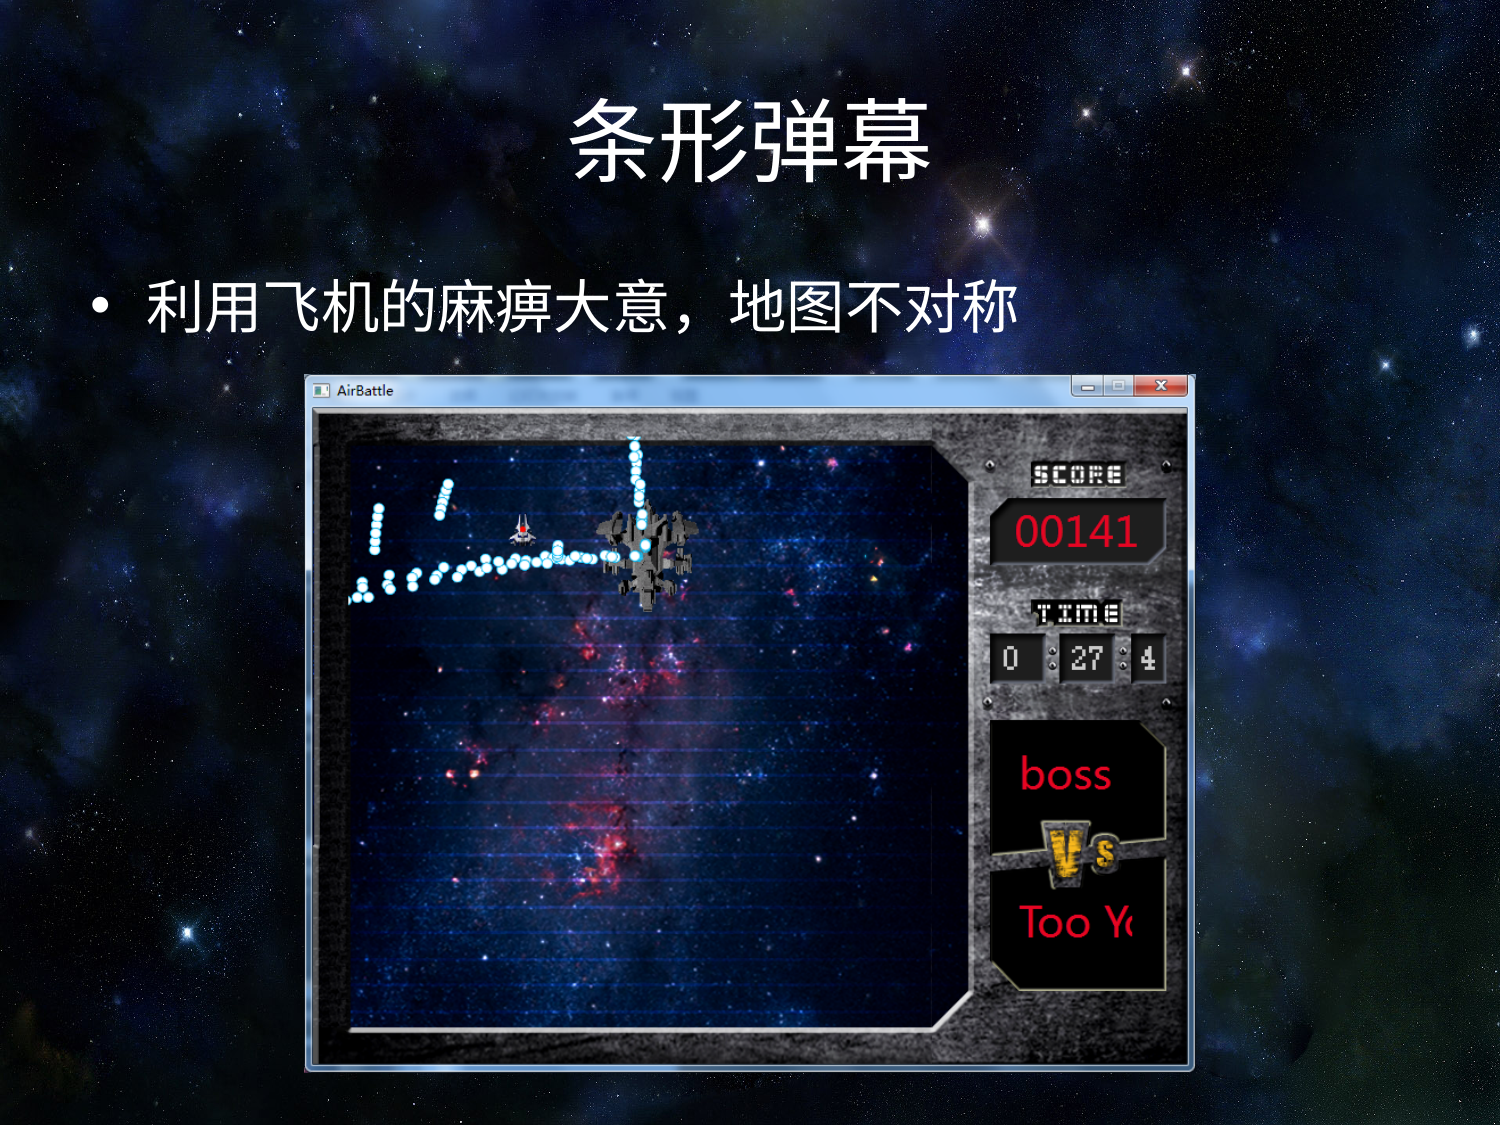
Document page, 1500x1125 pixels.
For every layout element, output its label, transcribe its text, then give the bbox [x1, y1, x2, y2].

list 利用飞机的麻痹大意，地图不对称 [75, 262, 1425, 1005]
title 条形弹幕 [75, 45, 1425, 233]
picture [0, 0, 1500, 1125]
